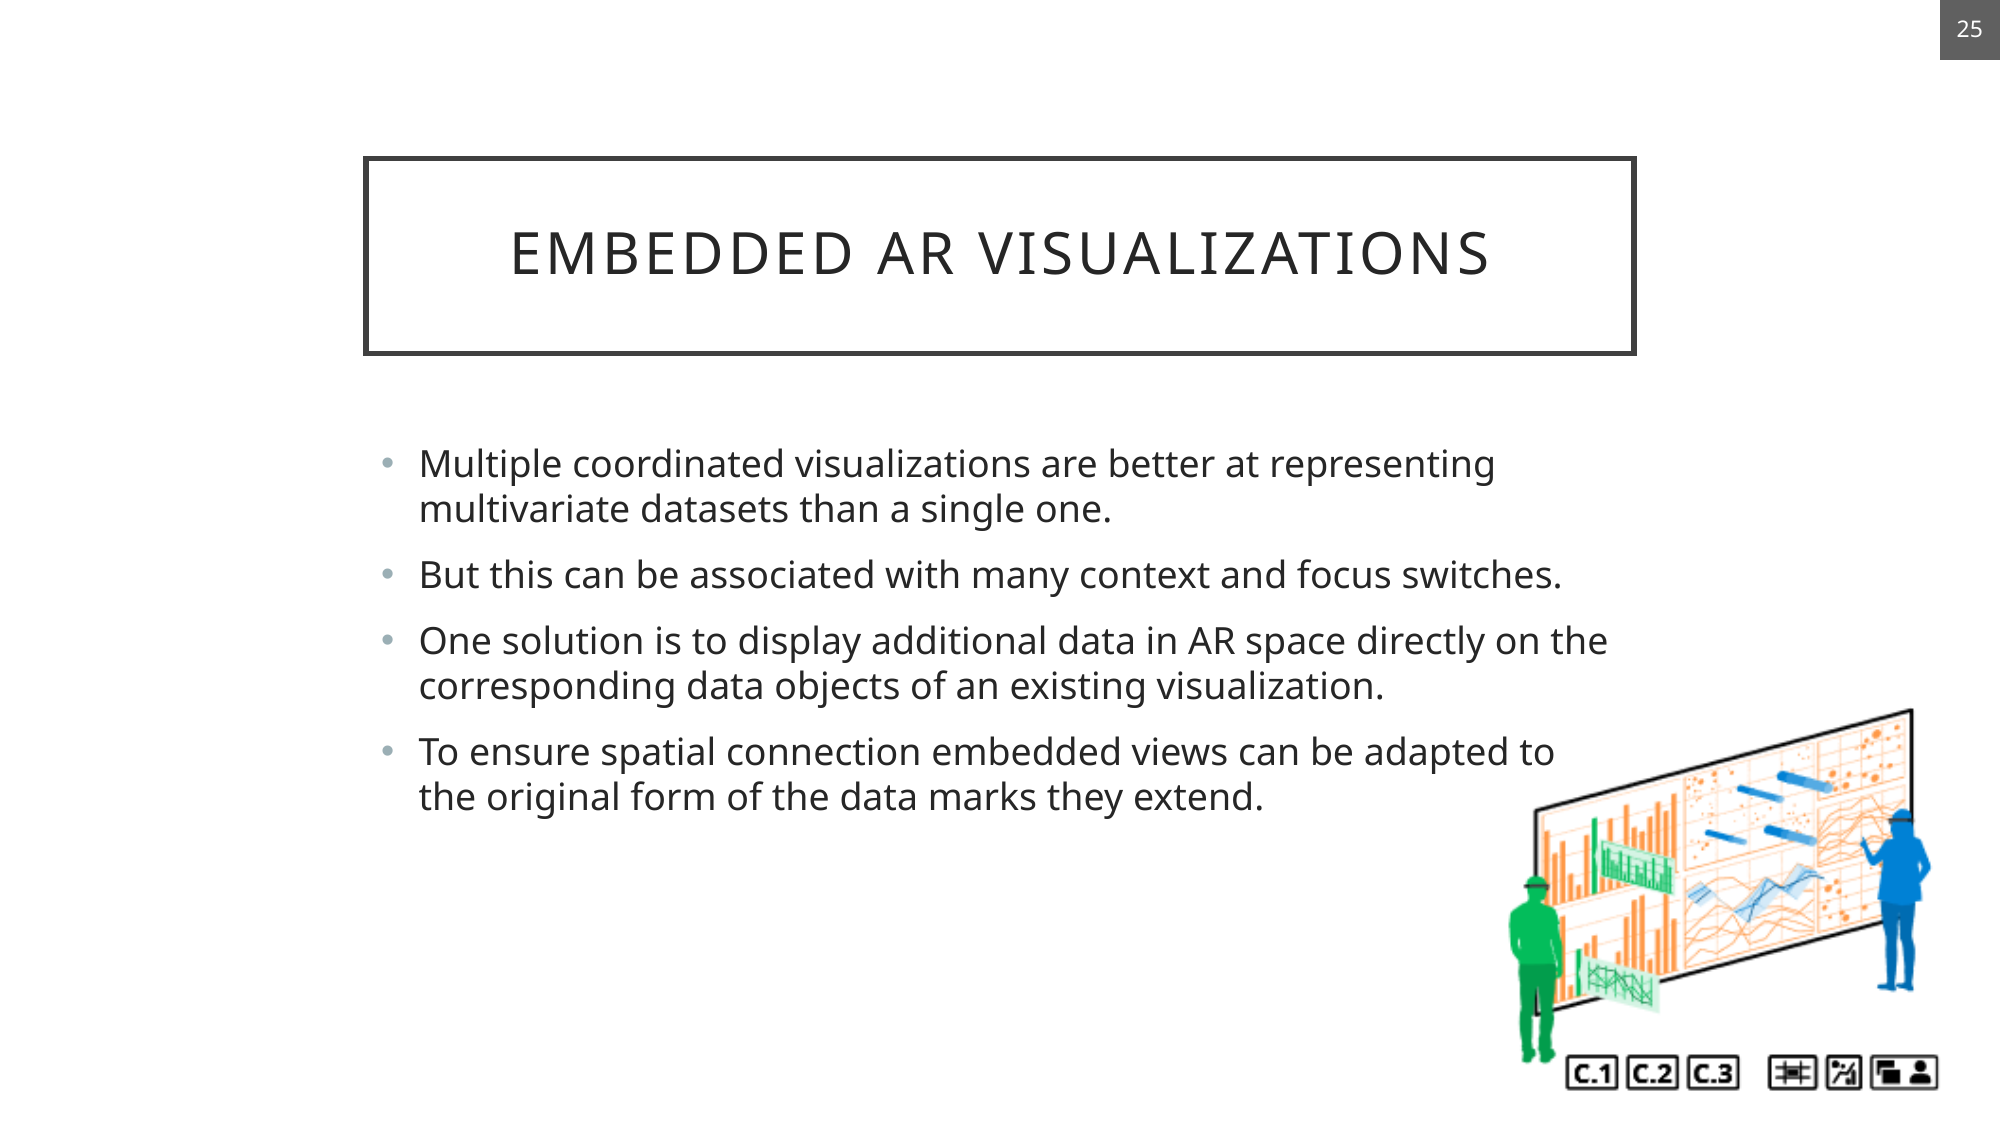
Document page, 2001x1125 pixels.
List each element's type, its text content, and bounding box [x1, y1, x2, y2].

title Embedded ar visualizations [363, 156, 1637, 356]
picture [1475, 675, 1980, 1108]
list Multiple coordinated visualizations are better at representing multivariate datasets than a single one. But this can be associated with many context and focus switches. One solution is to display additional data in AR space directly on the corresponding data objects of an existing visualization. To ensure spatial connection embedded views can be adapted to the original form of the data marks they extend. [366, 432, 1634, 942]
slide_number 25 [1940, 0, 2000, 60]
